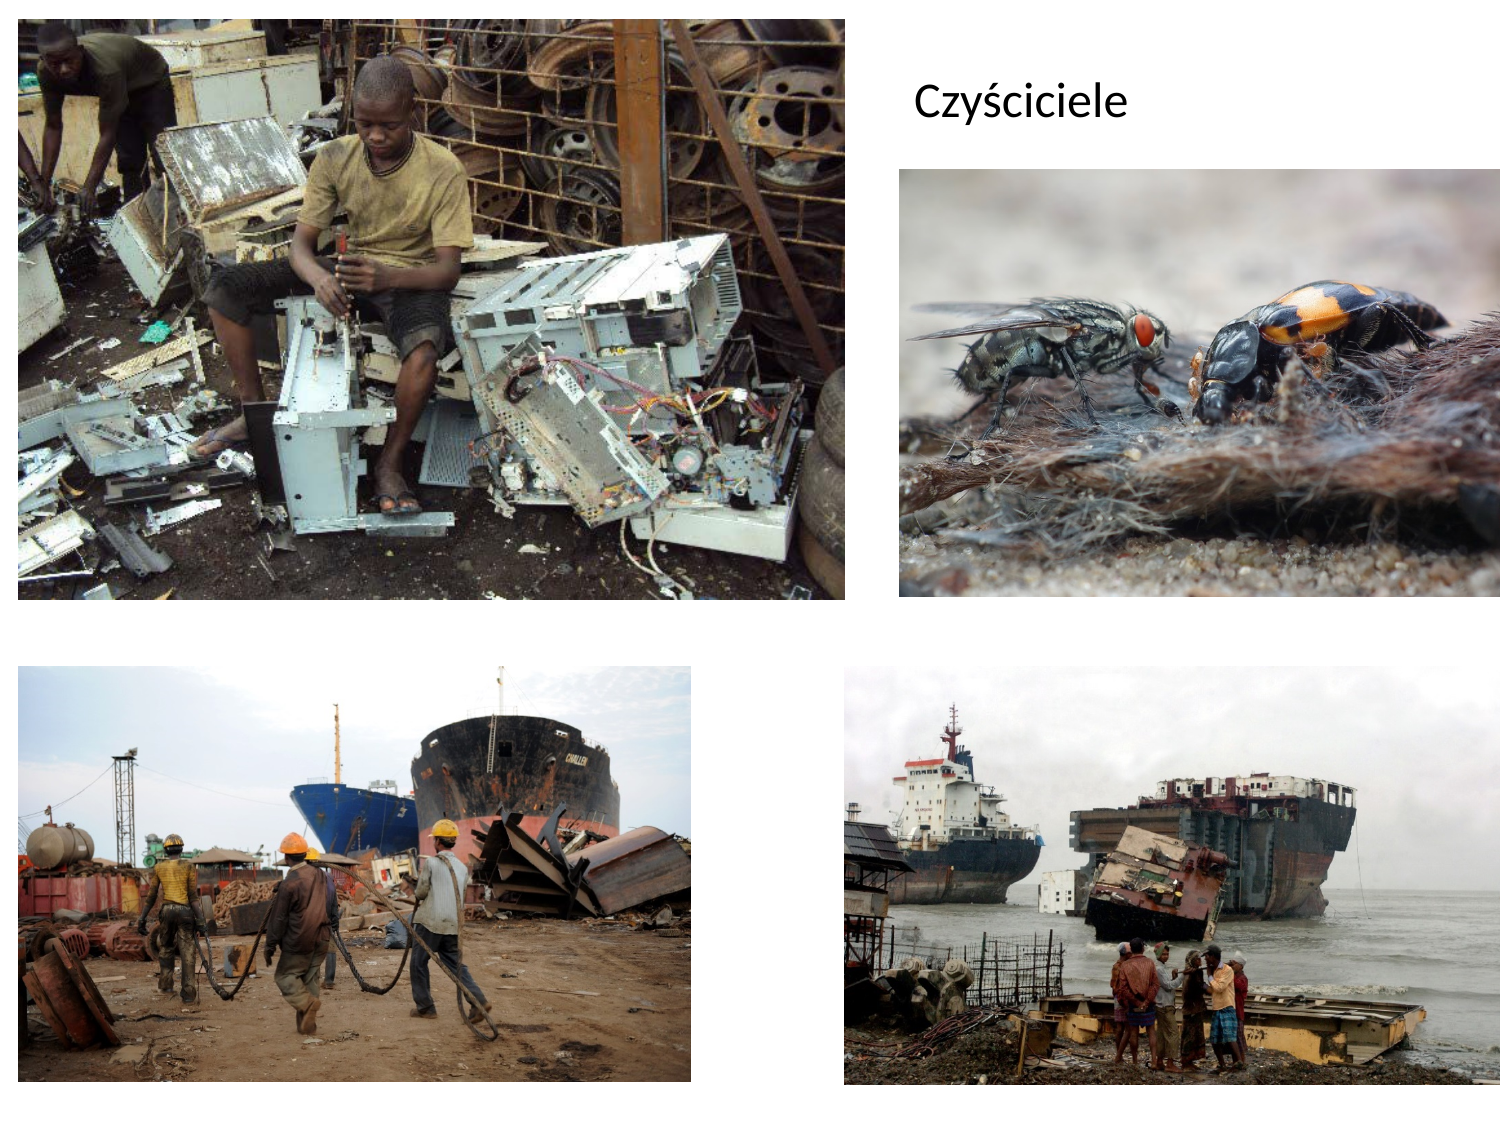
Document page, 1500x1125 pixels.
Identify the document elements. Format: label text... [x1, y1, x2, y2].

text_box Czyściciele [899, 59, 1166, 135]
picture [899, 168, 1500, 597]
picture [18, 666, 691, 1082]
picture [844, 665, 1500, 1085]
picture [18, 18, 845, 601]
